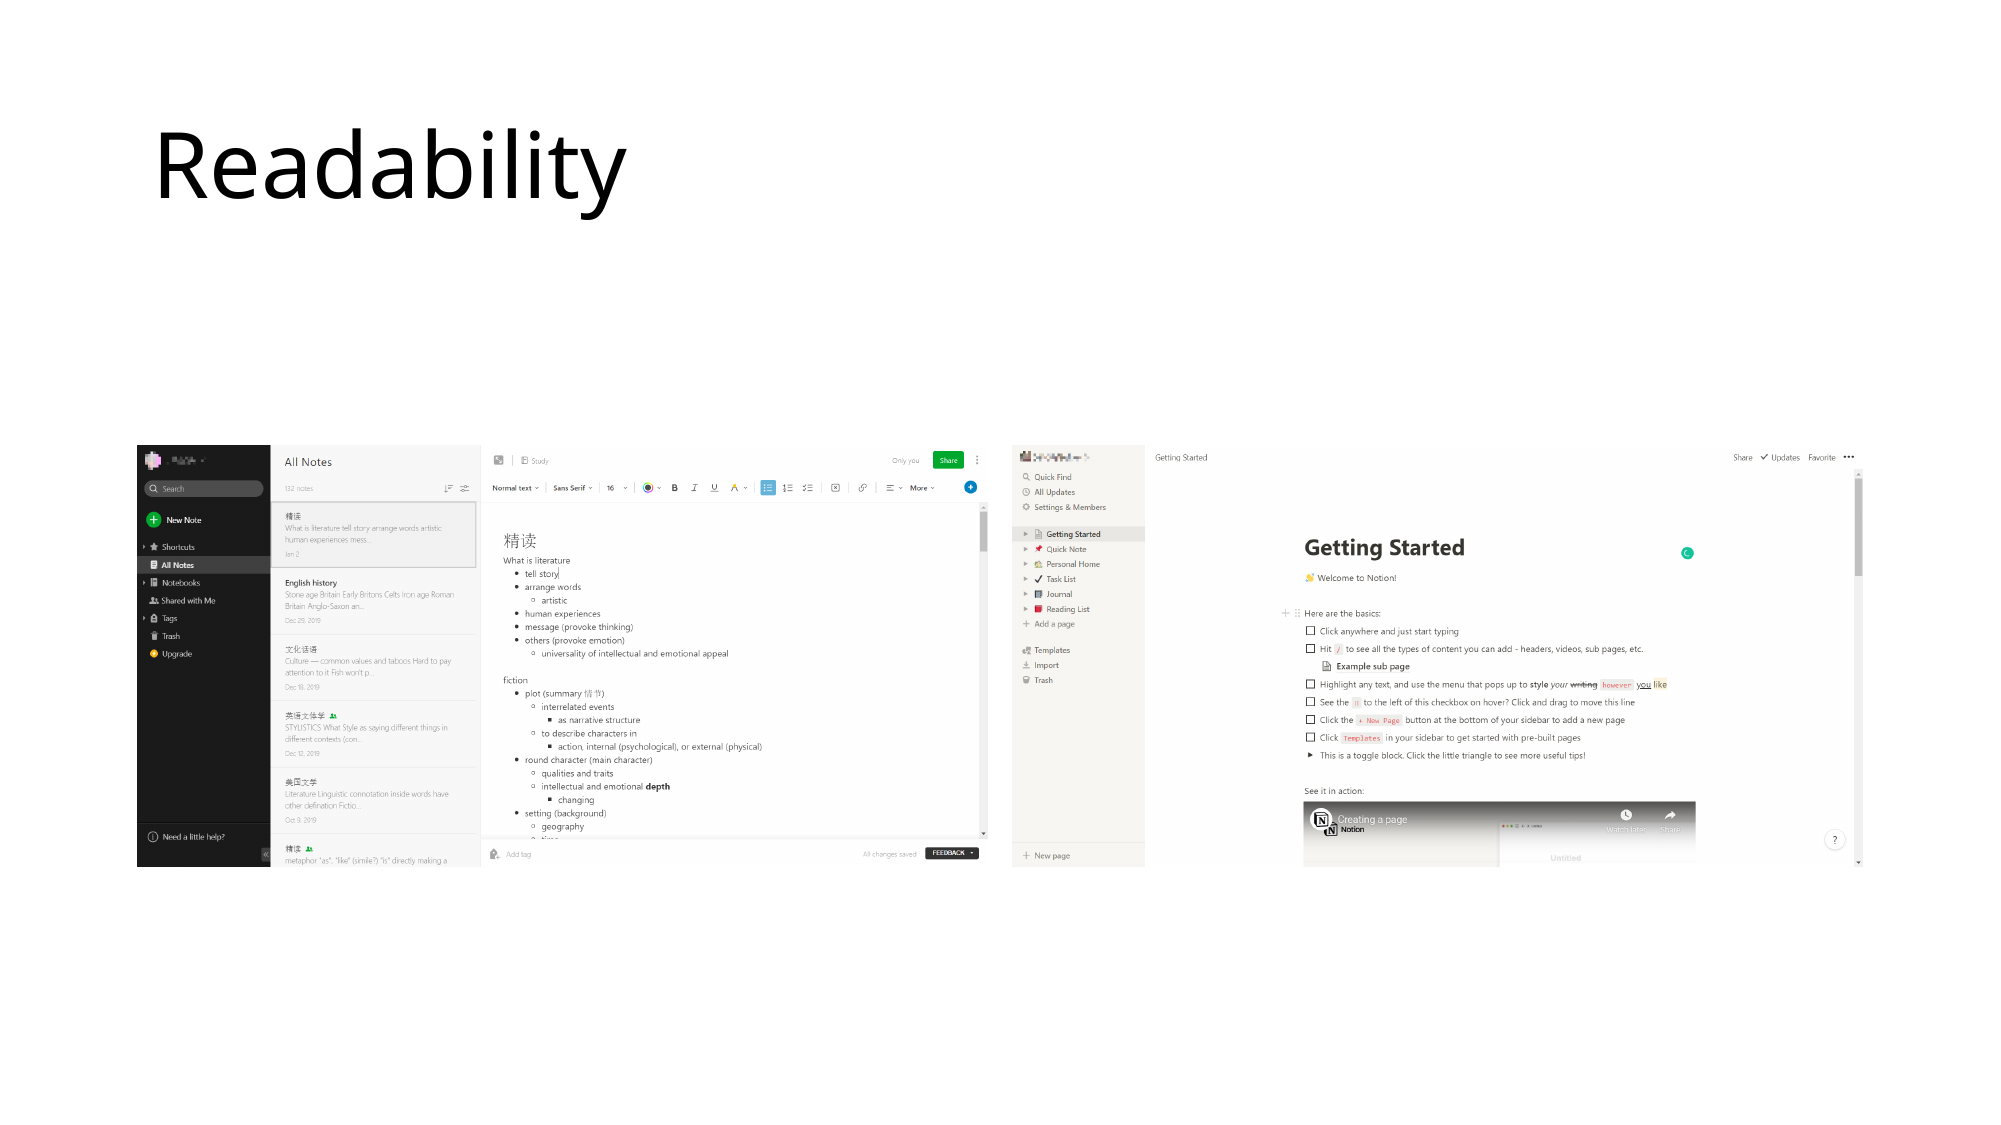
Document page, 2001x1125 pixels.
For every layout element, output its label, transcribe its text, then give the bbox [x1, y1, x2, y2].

title Readability [137, 59, 1863, 278]
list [1012, 445, 1863, 867]
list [137, 445, 988, 868]
